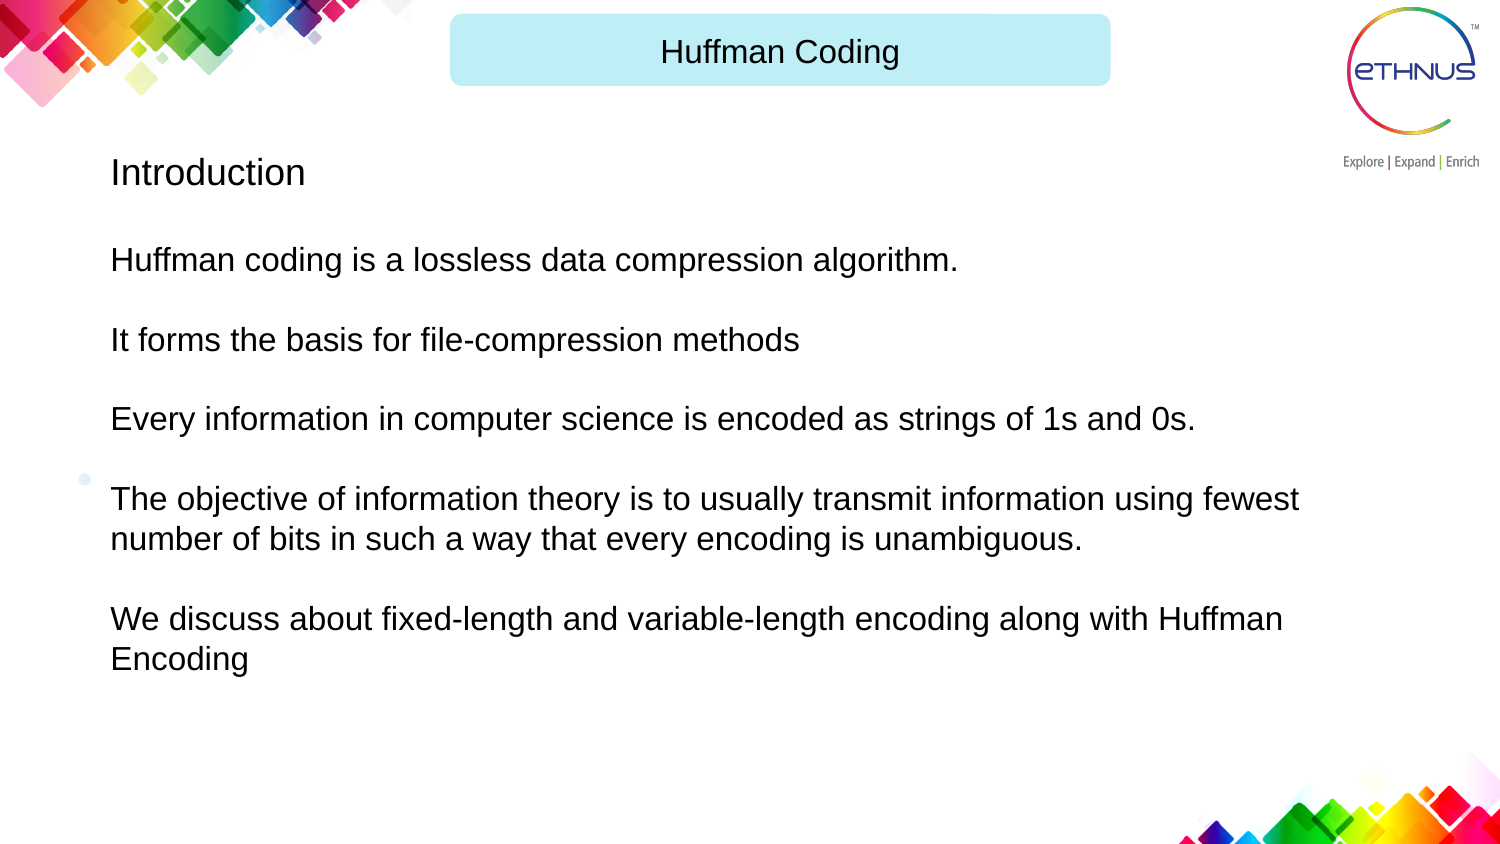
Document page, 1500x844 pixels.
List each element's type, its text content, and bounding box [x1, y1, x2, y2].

picture [1110, 752, 1500, 844]
text_box [78, 473, 92, 486]
text_box Huffman Coding [450, 13, 1111, 86]
picture [0, 0, 412, 107]
text_box Introduction Huffman coding is a lossless data compression algorithm. It forms the basis for file-compression methods Every information in computer science is encoded as strings of 1s and 0s. The objective of information theory is to usually transmit information using fewest number of bits in such a way that every encoding is unambiguous. We discuss about fixed-length and variable-length encoding along with Huffman Encoding [95, 140, 1405, 685]
picture [1344, 7, 1479, 170]
